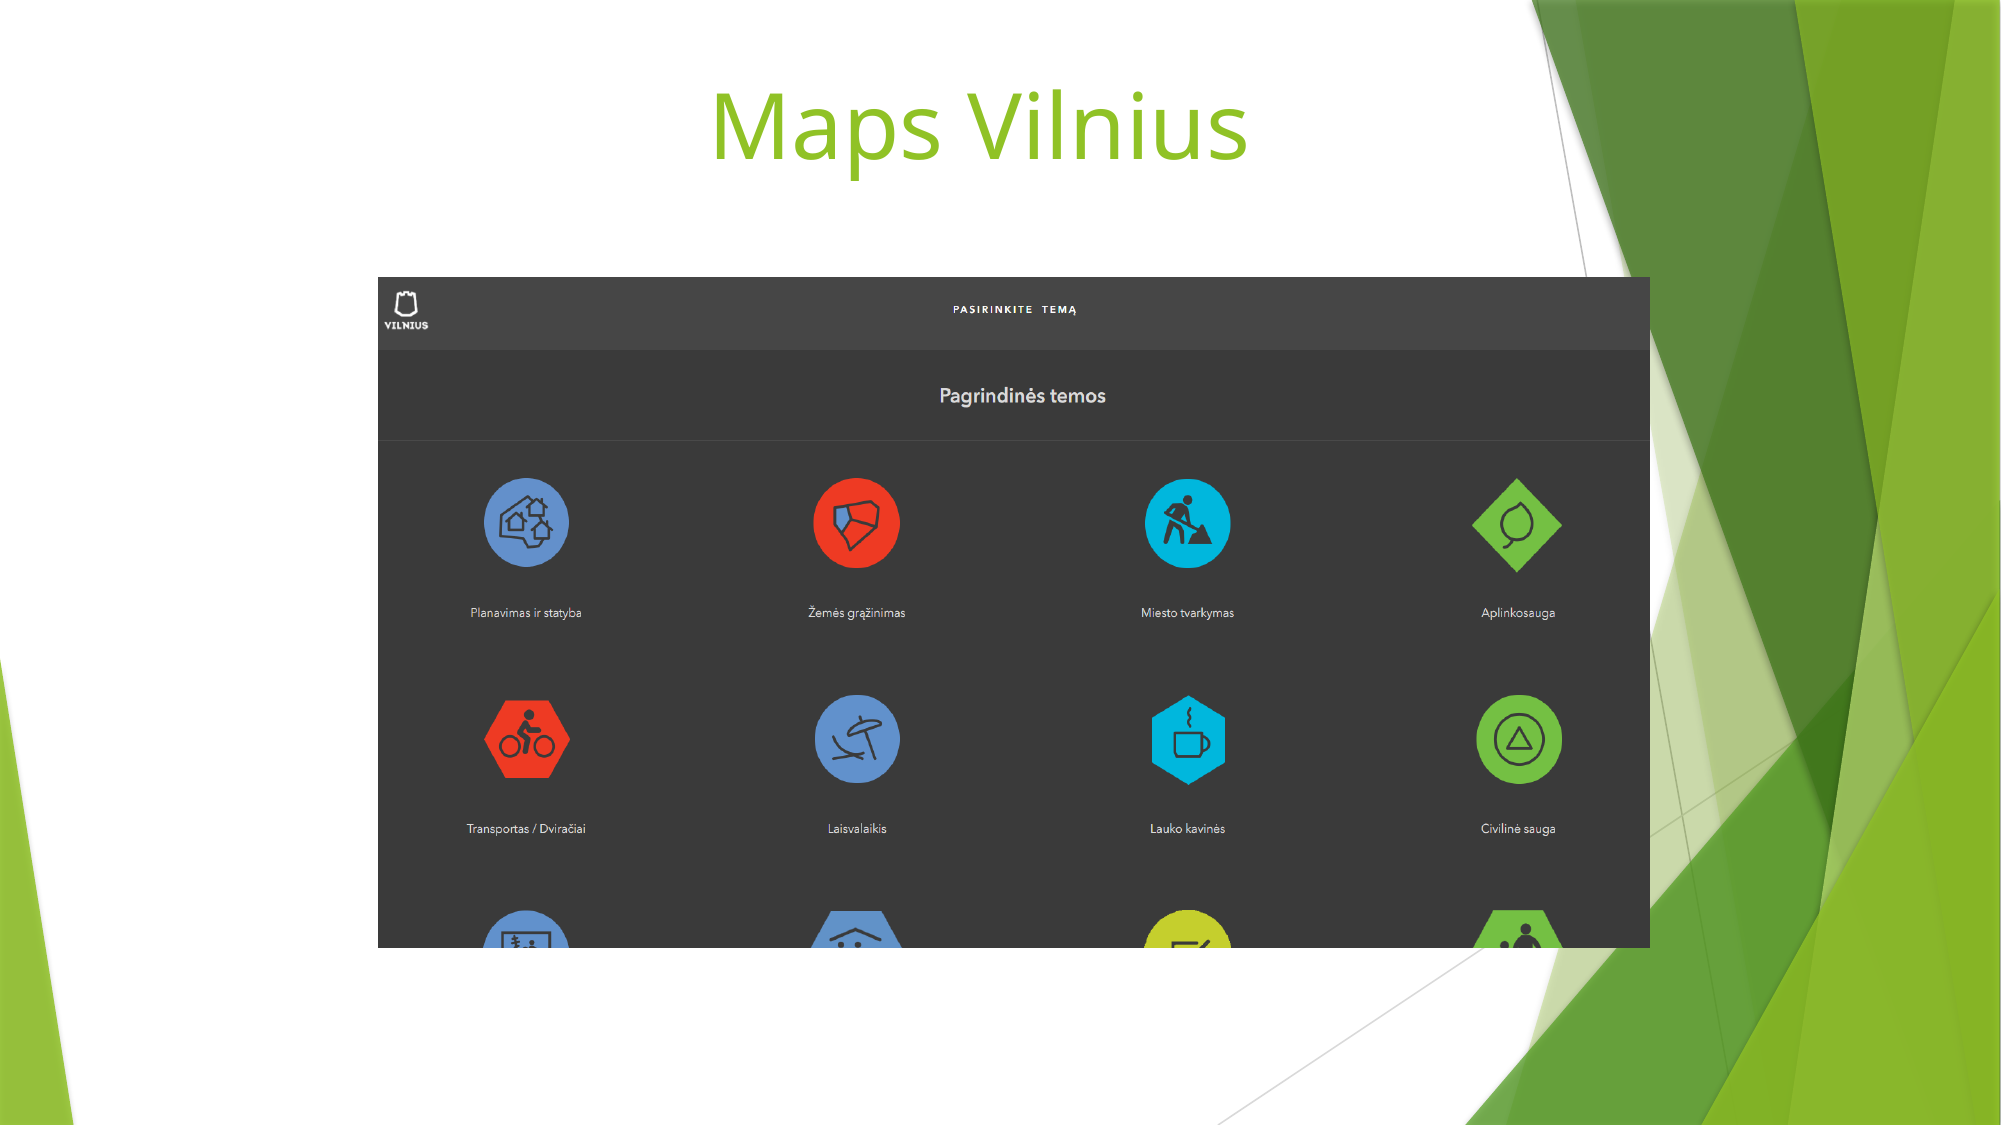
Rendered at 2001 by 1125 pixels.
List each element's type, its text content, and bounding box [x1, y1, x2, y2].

title Maps Vilnius [97, 59, 1863, 278]
picture [377, 276, 1651, 949]
